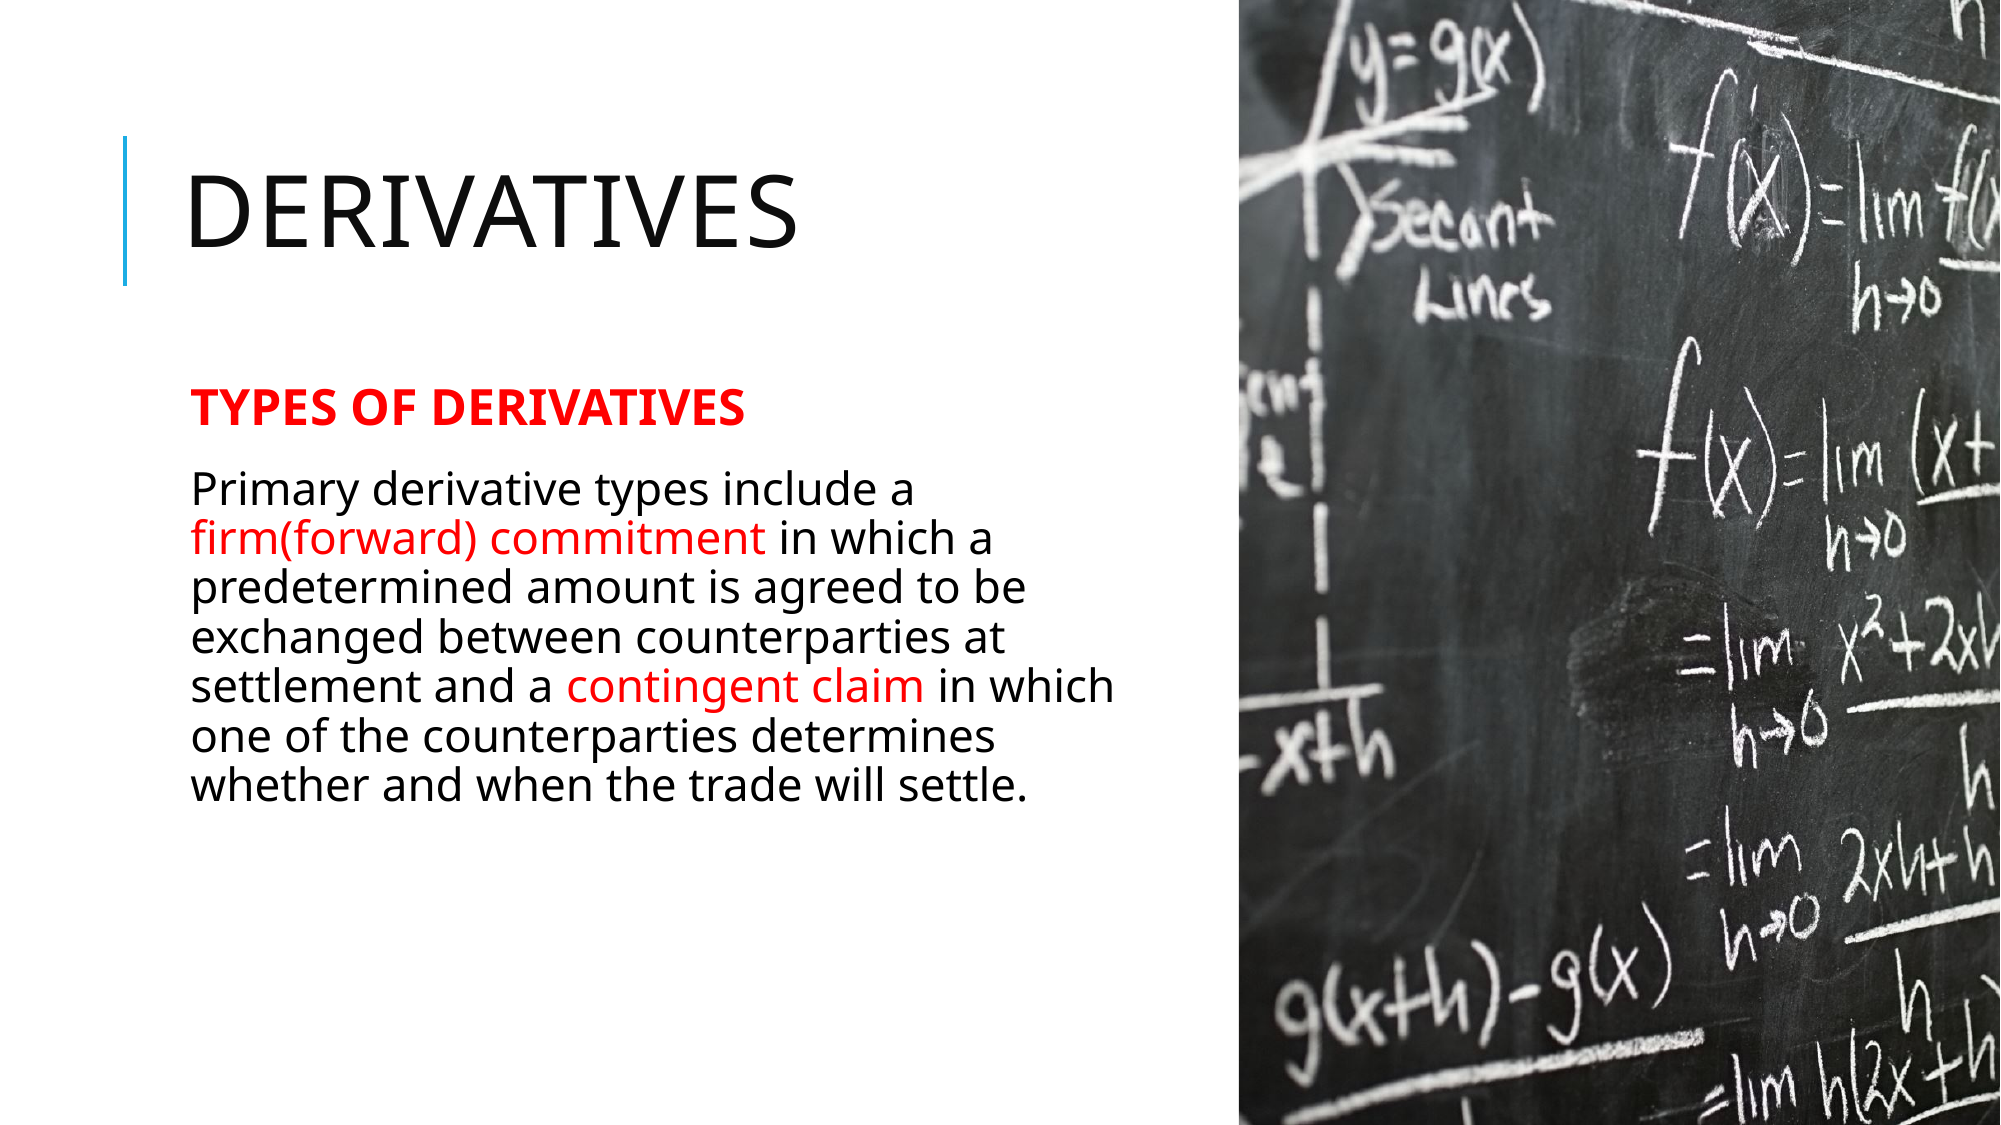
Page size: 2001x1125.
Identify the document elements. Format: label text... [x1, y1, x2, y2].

picture [1238, 0, 2000, 1125]
title Derivatives [168, 96, 1164, 342]
list TYPES OF DERIVATIVES Primary derivative types include a firm(forward) commitment in which a predetermined amount is agreed to be exchanged between counterparties at settlement and a contingent claim in which one of the counterparties determines whether and when the trade will settle. [168, 375, 1164, 1035]
